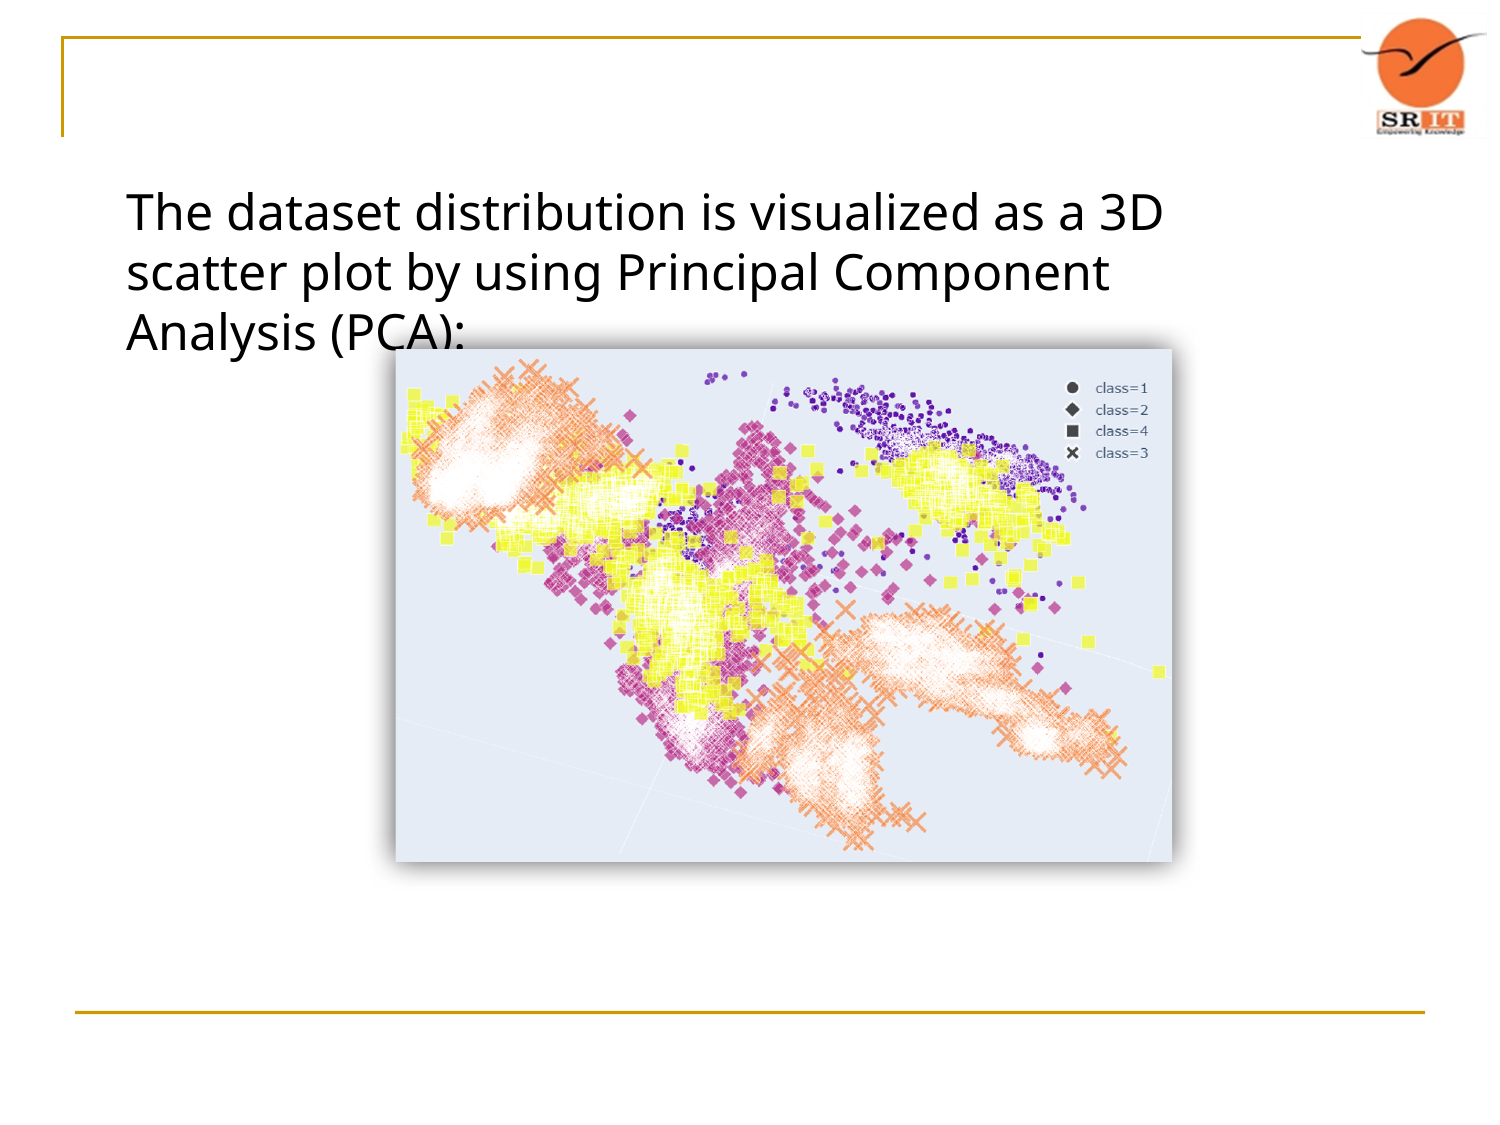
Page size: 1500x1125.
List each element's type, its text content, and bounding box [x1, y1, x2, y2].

picture [1360, 12, 1488, 140]
picture [395, 349, 1173, 863]
text_box The dataset distribution is visualized as a 3D scatter plot by using Principal Component Analysis (PCA): [112, 172, 1223, 428]
